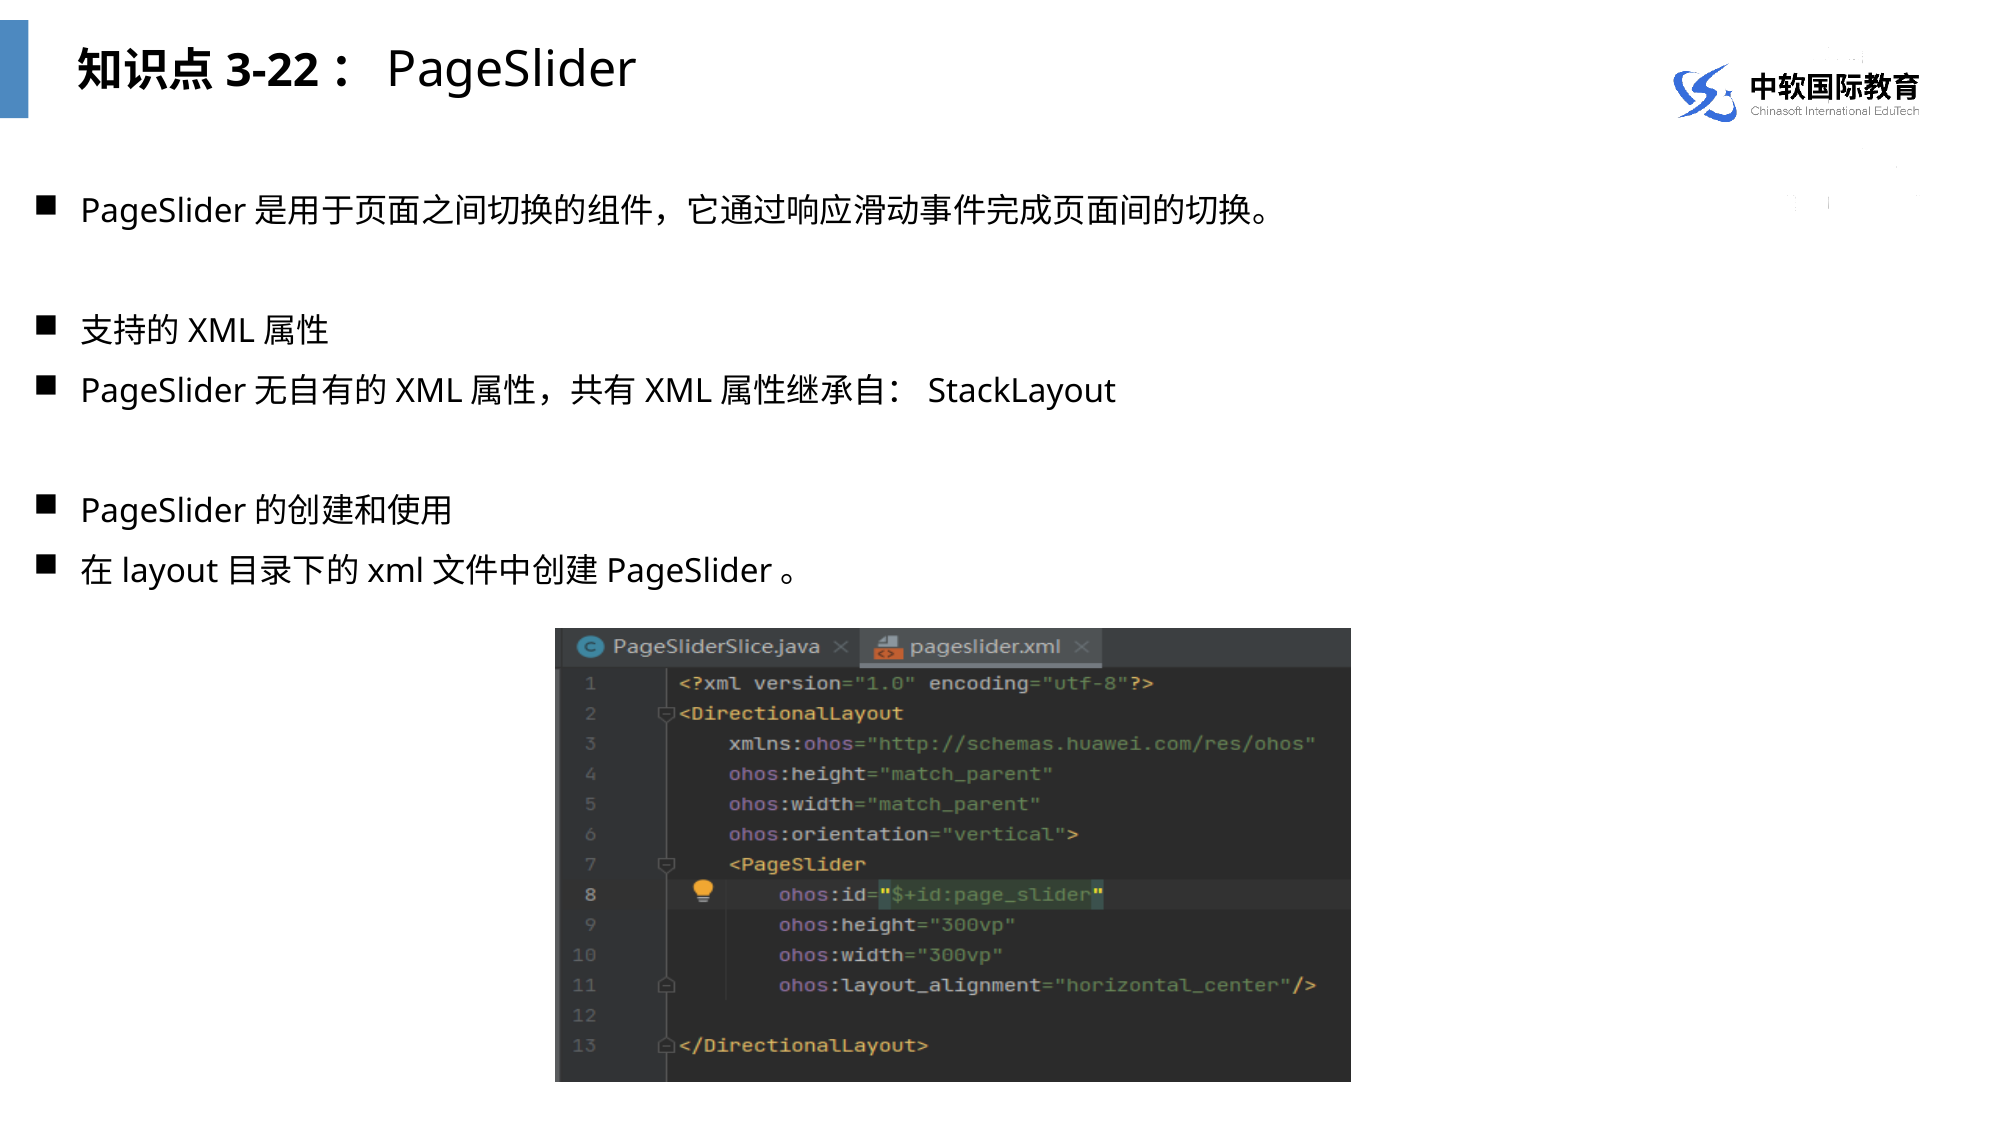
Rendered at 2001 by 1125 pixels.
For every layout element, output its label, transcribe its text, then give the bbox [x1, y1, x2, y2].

text_box 知识点3-22：PageSlider [62, 28, 1127, 104]
picture [555, 628, 1351, 1082]
text_box PageSlider是用于页面之间切换的组件，它通过响应滑动事件完成页面间的切换。 支持的XML属性 PageSlider无自有的XML属性，共有XML属性继承自：StackLayout PageSlider的创建和使用 在layout目录下的xml文件中创建PageSlider。 [18, 162, 1989, 597]
picture [1611, 26, 1981, 162]
